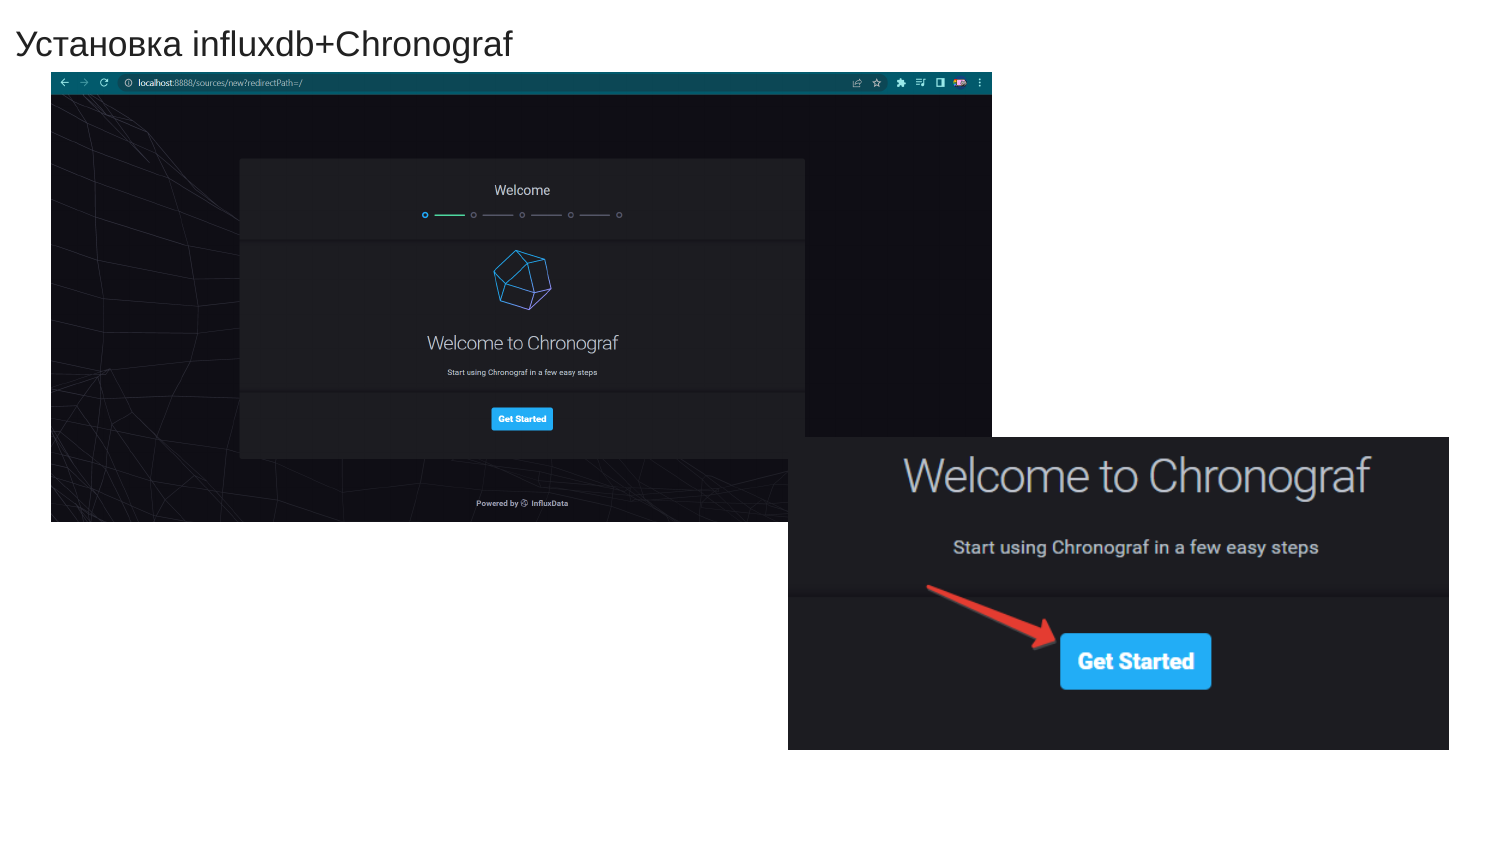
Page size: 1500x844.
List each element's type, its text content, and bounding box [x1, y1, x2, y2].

title Установка influxdb+Chronograf [0, 0, 1398, 94]
picture [50, 72, 1450, 750]
